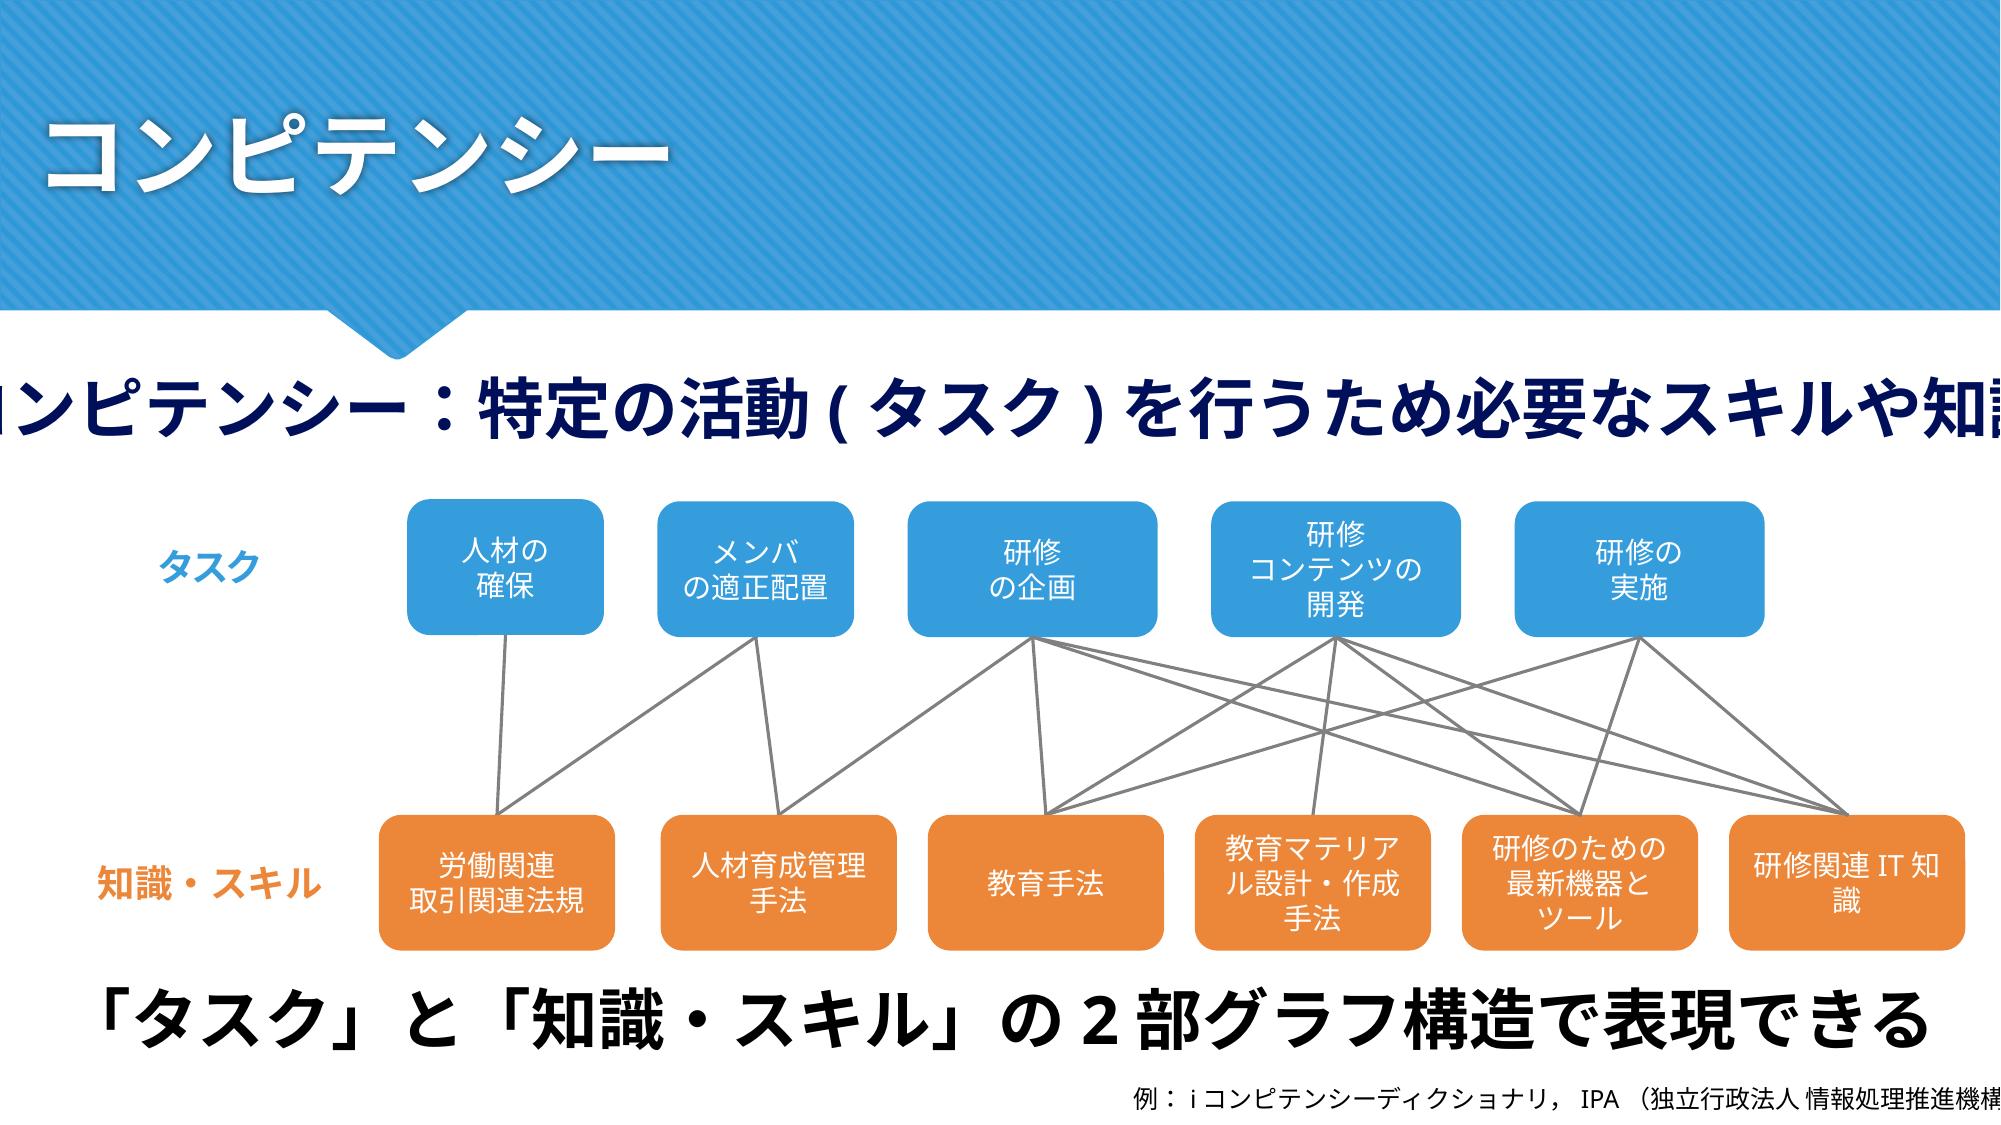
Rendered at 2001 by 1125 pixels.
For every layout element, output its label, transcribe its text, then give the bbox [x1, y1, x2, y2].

text_box タスク [142, 536, 278, 597]
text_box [1032, 636, 1335, 815]
text_box 教育マテリアル設計・作成手法 [1194, 815, 1432, 951]
text_box 人材育成管理手法 [660, 815, 897, 951]
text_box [778, 636, 1032, 815]
text_box コンピテンシー：特定の活動(タスク)を行うため必要なスキルや知識 [0, 358, 2000, 455]
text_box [1335, 636, 1579, 815]
text_box 研修 の企画 [907, 501, 1158, 636]
text_box 人材の 確保 [407, 499, 604, 636]
text_box メンバ の適正配置 [657, 501, 855, 636]
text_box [756, 636, 778, 815]
text_box 例：iコンピテンシーディクショナリ，IPA（独立行政法人 情報処理推進機構） [1119, 1075, 2000, 1121]
text_box 知識・スキル [82, 852, 338, 913]
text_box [496, 636, 756, 815]
title コンピテンシー [20, 19, 1980, 287]
text_box 研修の 実施 [1514, 501, 1765, 636]
text_box 教育手法 [927, 815, 1165, 951]
text_box 研修 コンテンツの 開発 [1211, 501, 1462, 636]
text_box 研修関連IT知識 [1729, 814, 1966, 951]
text_box 労働関連 取引関連法規 [378, 814, 616, 951]
text_box 「タスク」と「知識・スキル」の2部グラフ構造で表現できる [49, 970, 1951, 1066]
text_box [1579, 636, 1640, 815]
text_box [1640, 636, 1848, 815]
text_box 研修のための最新機器とツール [1461, 815, 1699, 951]
